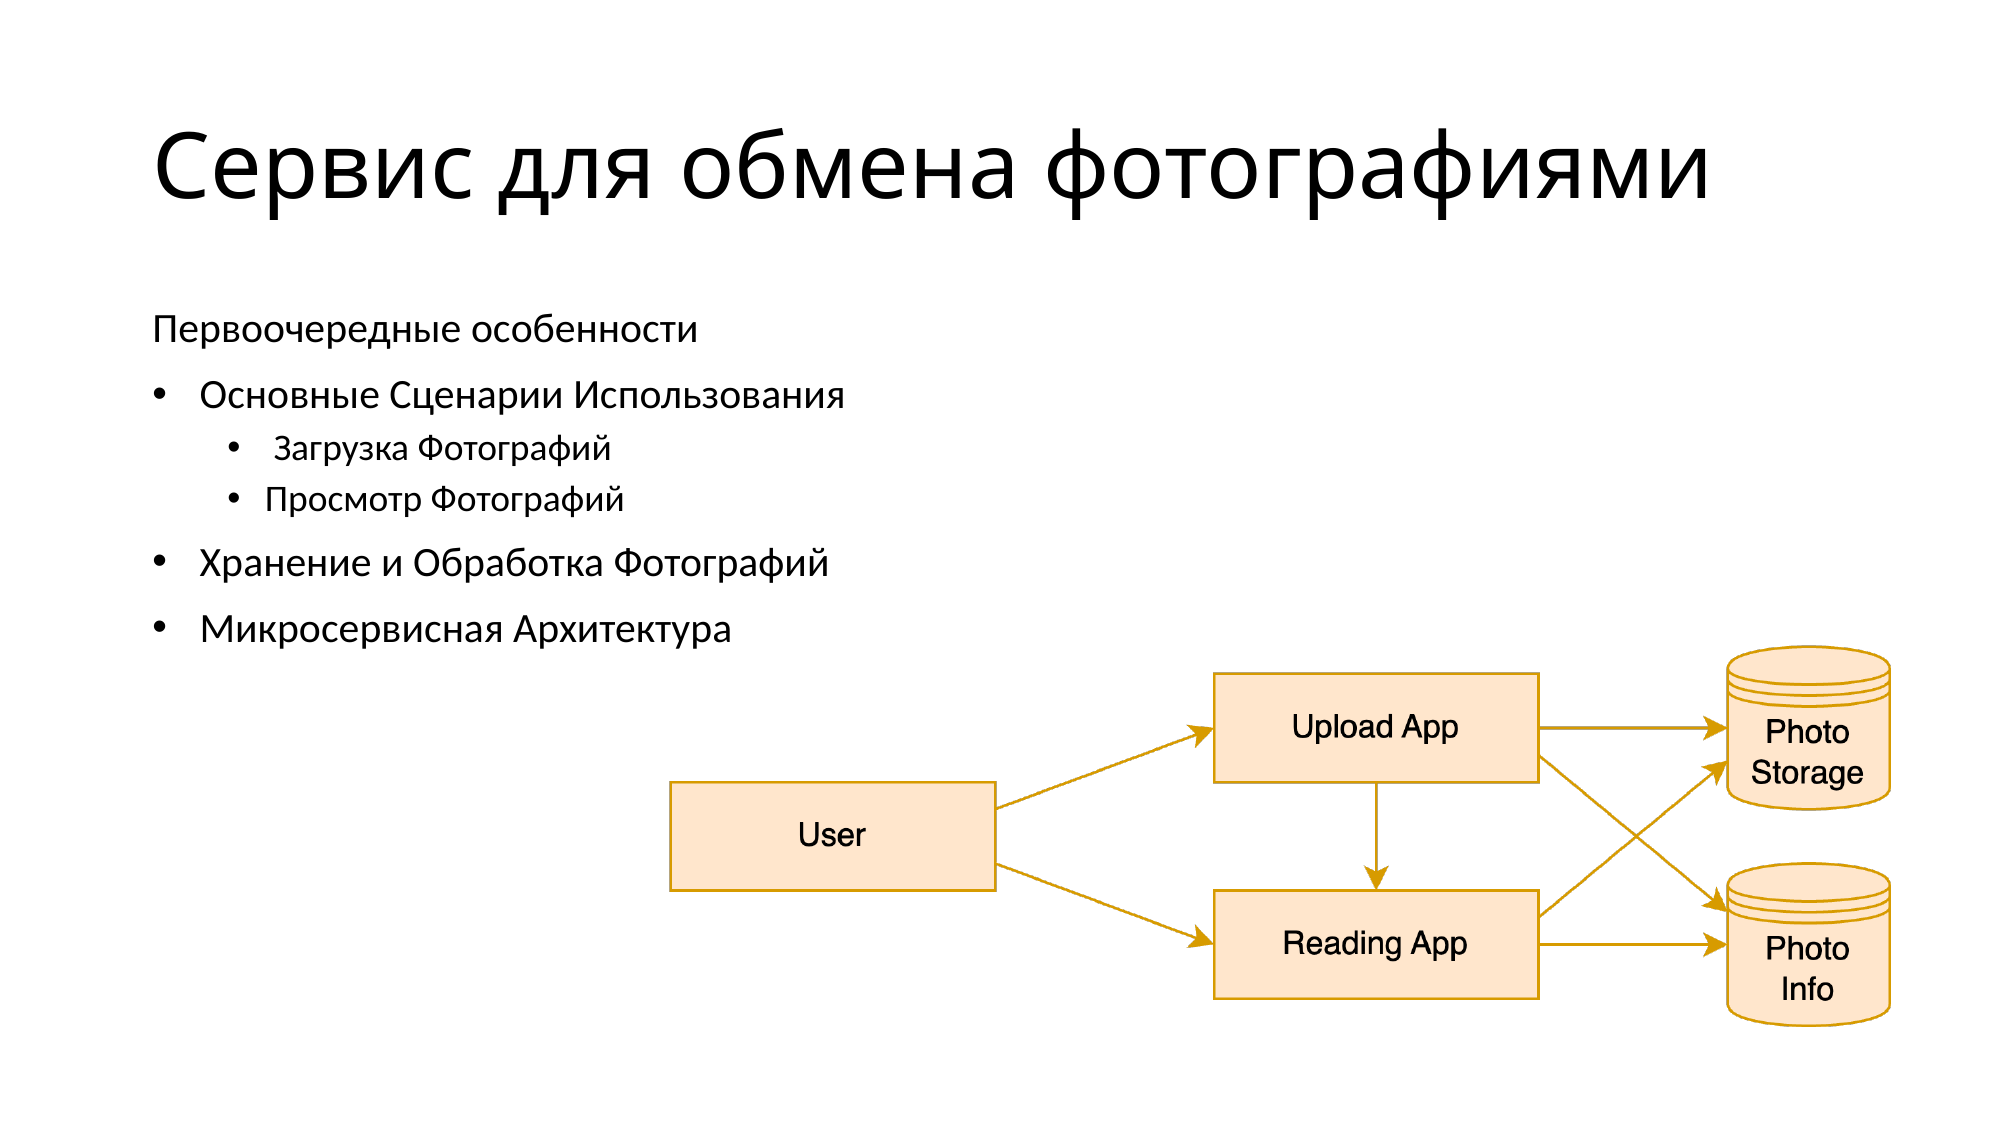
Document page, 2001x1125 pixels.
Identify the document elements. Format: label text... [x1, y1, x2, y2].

picture [642, 618, 1918, 1054]
list Первоочередные особенности Основные Сценарии Использования Загрузка Фотографий Просмотр Фотографий Хранение и Обработка Фотографий Микросервисная Архитектура [137, 299, 1863, 1014]
title Cервис для обмена фотографиями [137, 59, 1863, 278]
